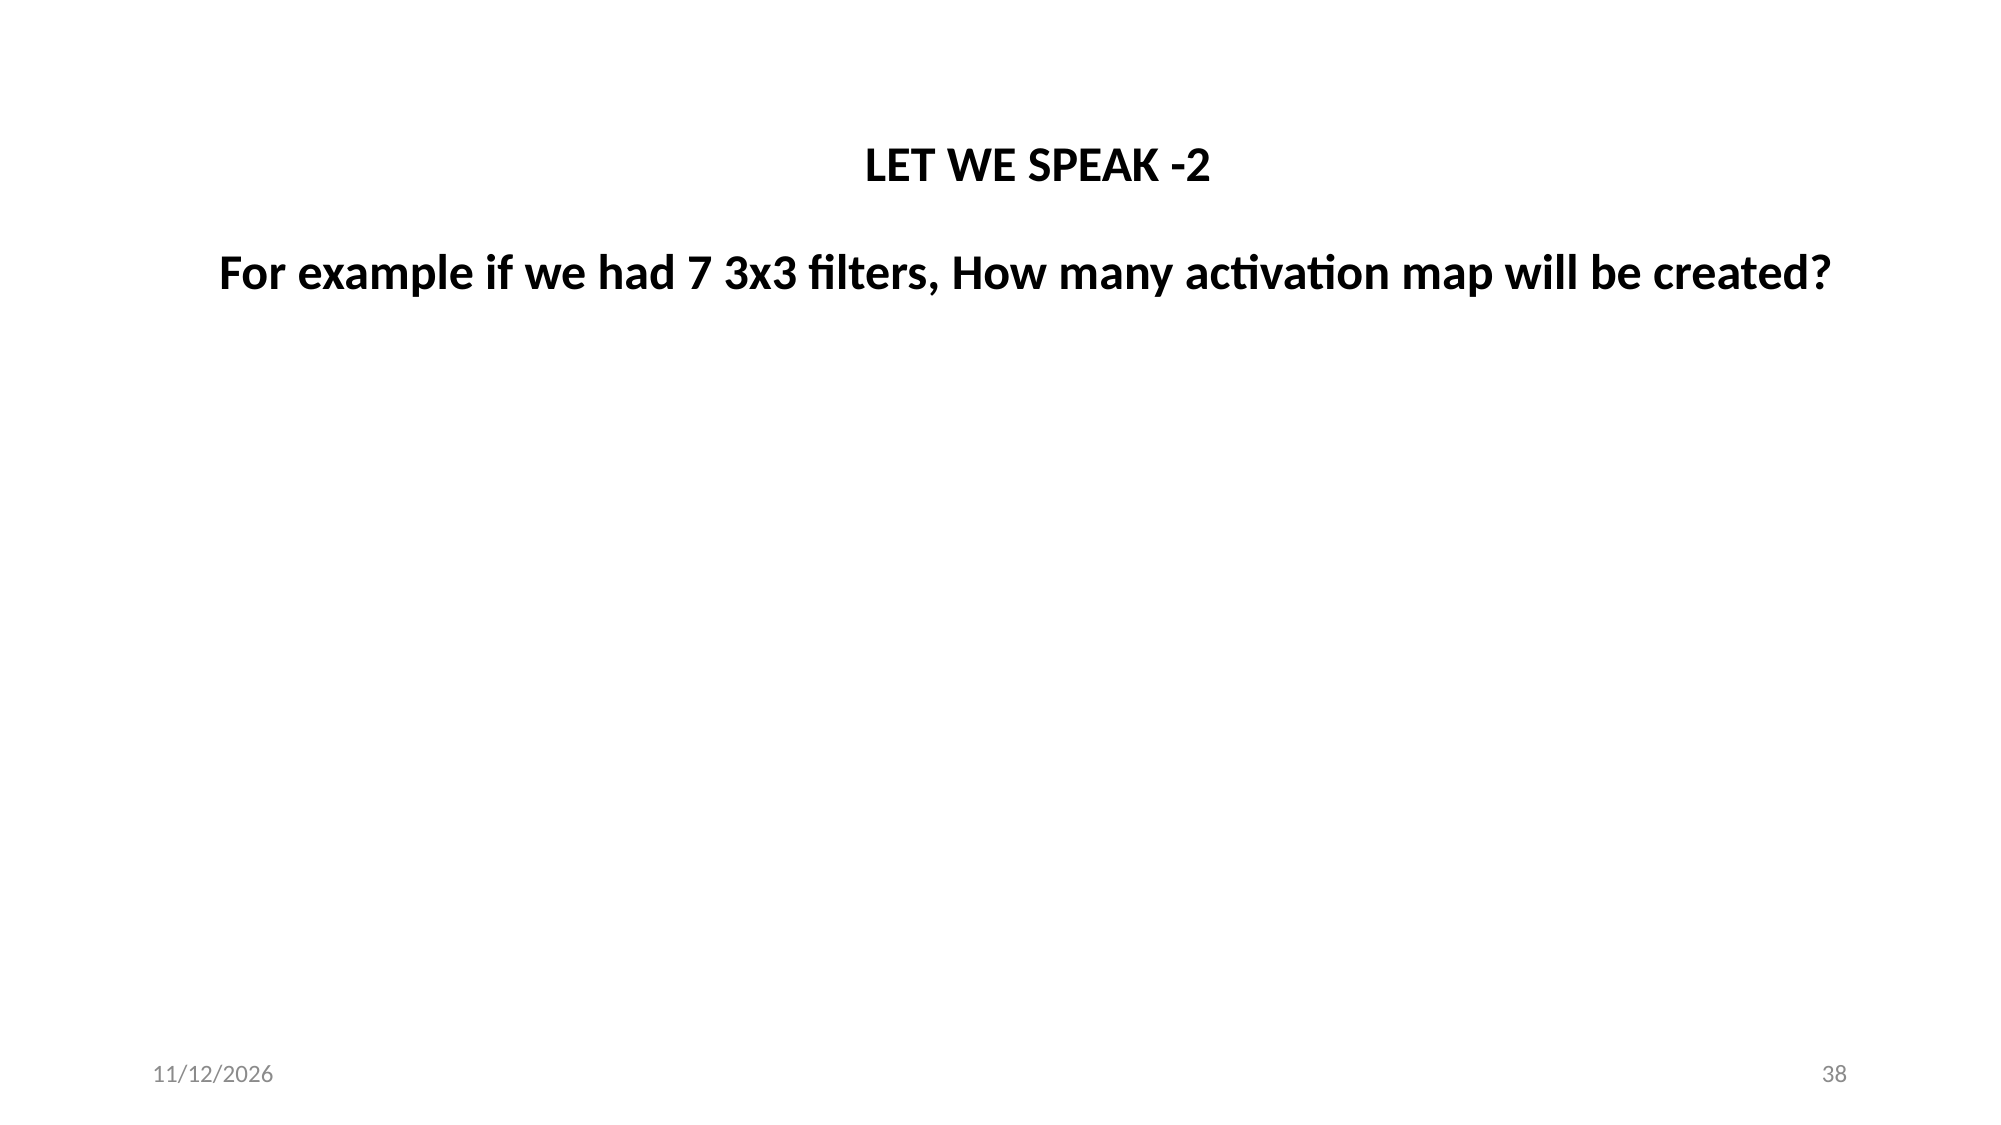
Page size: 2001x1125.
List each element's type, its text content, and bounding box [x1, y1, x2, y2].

text_box For example if we had 7 3x3 filters, How many activation map will be created? [204, 231, 1850, 307]
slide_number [137, 1042, 588, 1103]
text_box LET WE SPEAK -2 [821, 124, 1255, 200]
slide_number 38 [1412, 1042, 1863, 1103]
